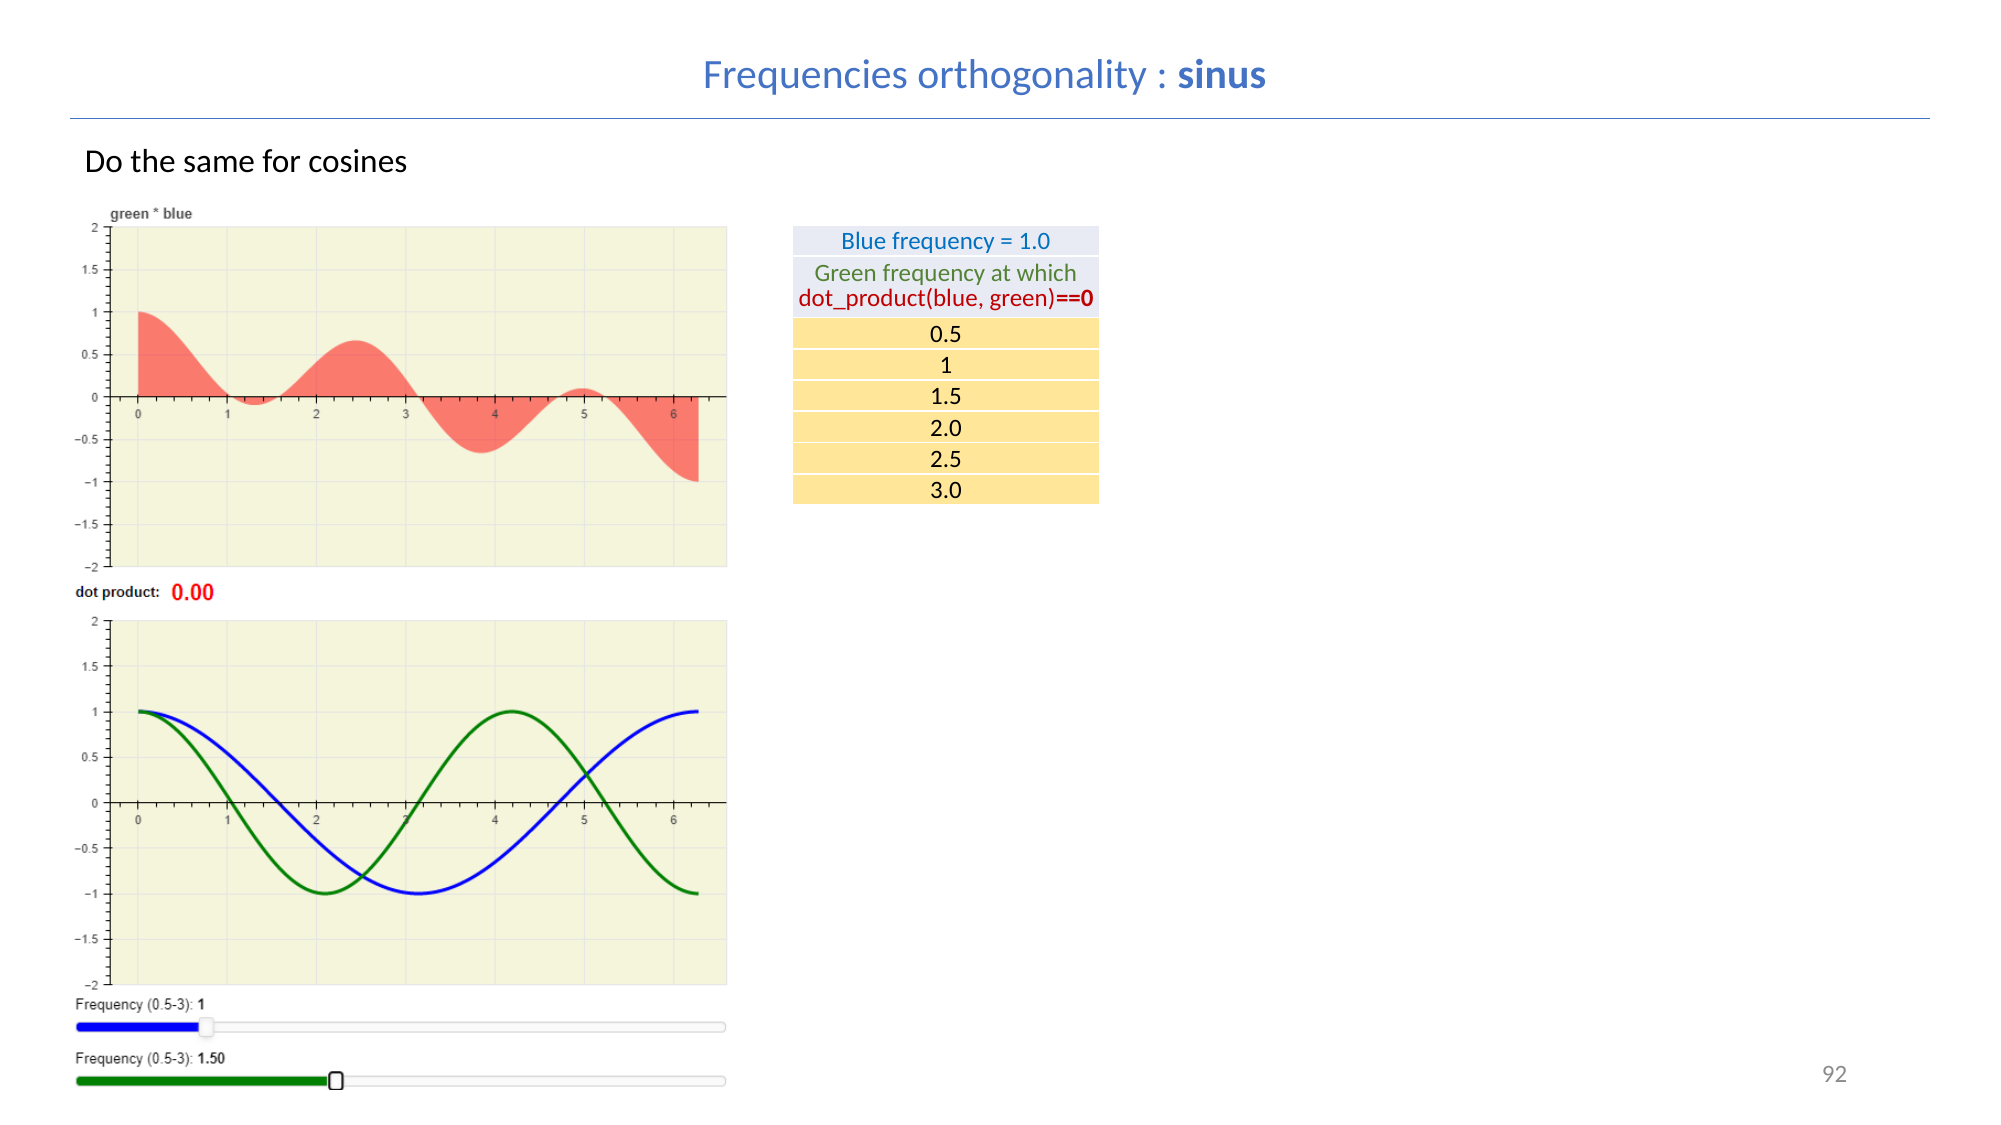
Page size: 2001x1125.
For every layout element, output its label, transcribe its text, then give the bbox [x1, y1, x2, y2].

text_box Do the same for cosines [70, 132, 1913, 187]
picture [70, 201, 735, 1090]
table_header Blue frequency = 1.0 [793, 226, 1099, 255]
text_box Frequencies orthogonality : sinus [55, 35, 1915, 104]
table_cell Green frequency at which dot_product(blue, green)==0 [793, 257, 1099, 317]
table_cell 3.0 [793, 475, 1099, 504]
table_cell 2.0 [793, 412, 1099, 442]
table_cell 1 [793, 350, 1099, 379]
slide_number 92 [1412, 1042, 1863, 1103]
table_cell 0.5 [793, 318, 1099, 348]
table_cell 2.5 [793, 443, 1099, 473]
table_cell 1.5 [793, 381, 1099, 410]
